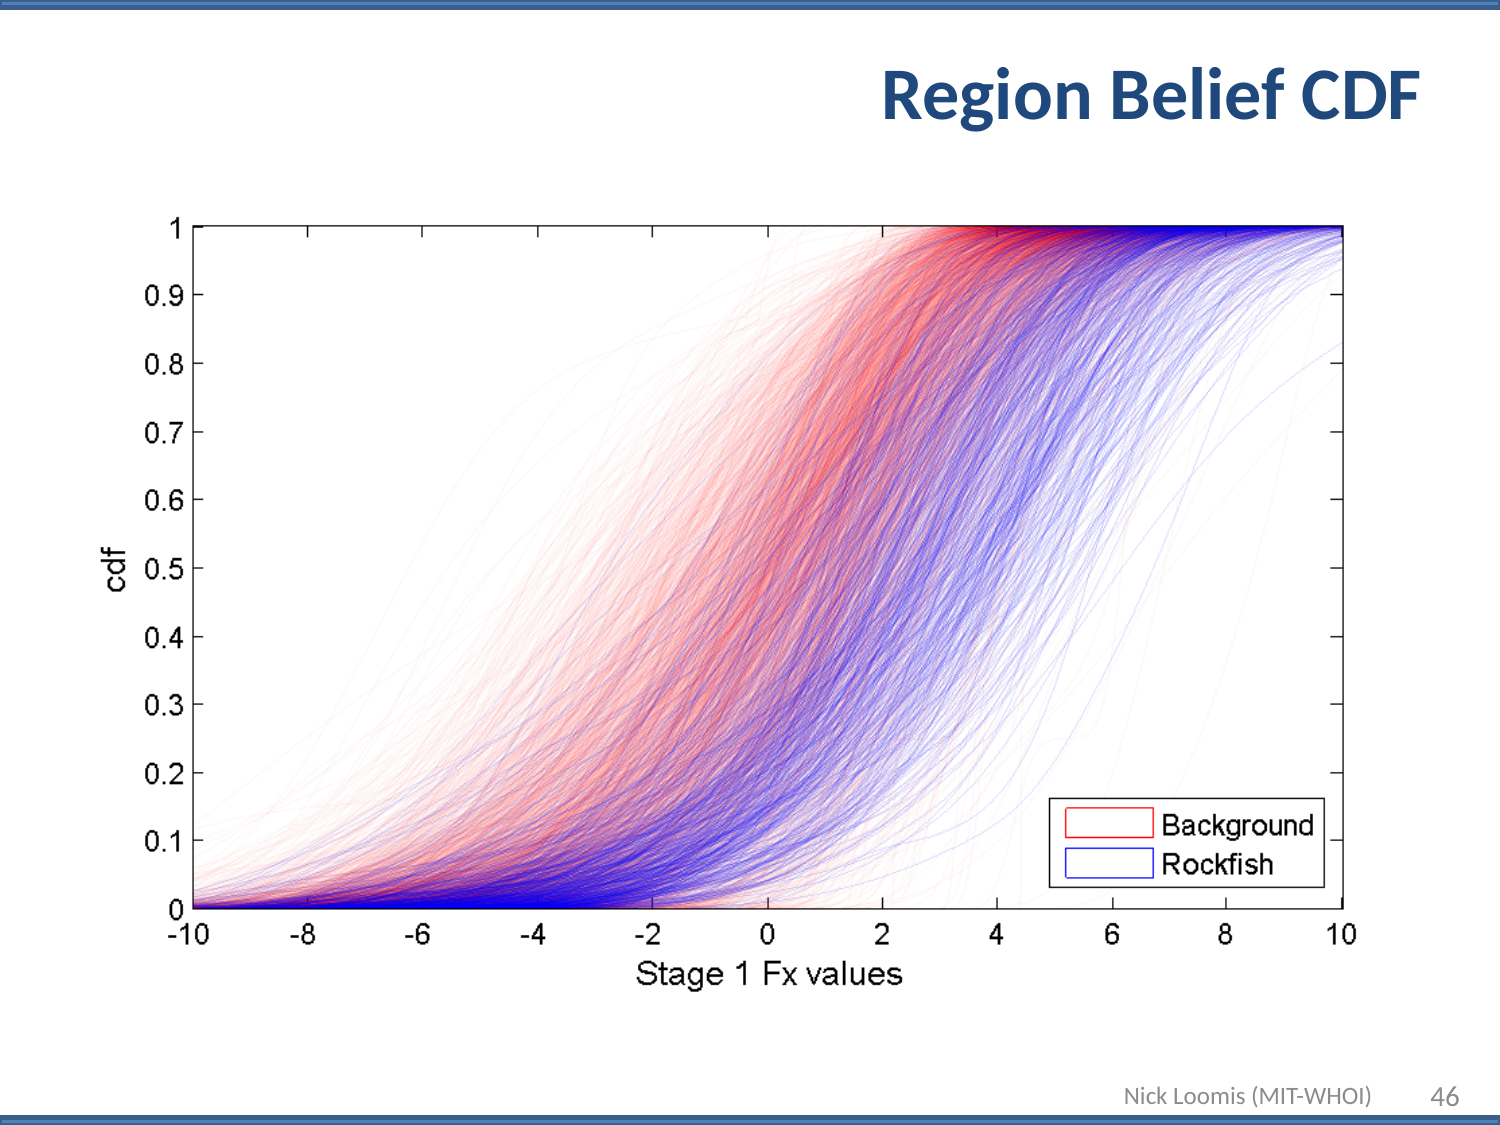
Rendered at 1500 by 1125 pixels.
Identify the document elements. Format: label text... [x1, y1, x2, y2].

title Region Belief CDF [87, 37, 1438, 143]
picture [0, 162, 1485, 1001]
slide_number 46 [1388, 1065, 1475, 1125]
footer Nick Loomis (MIT-WHOI) [1050, 1065, 1388, 1125]
